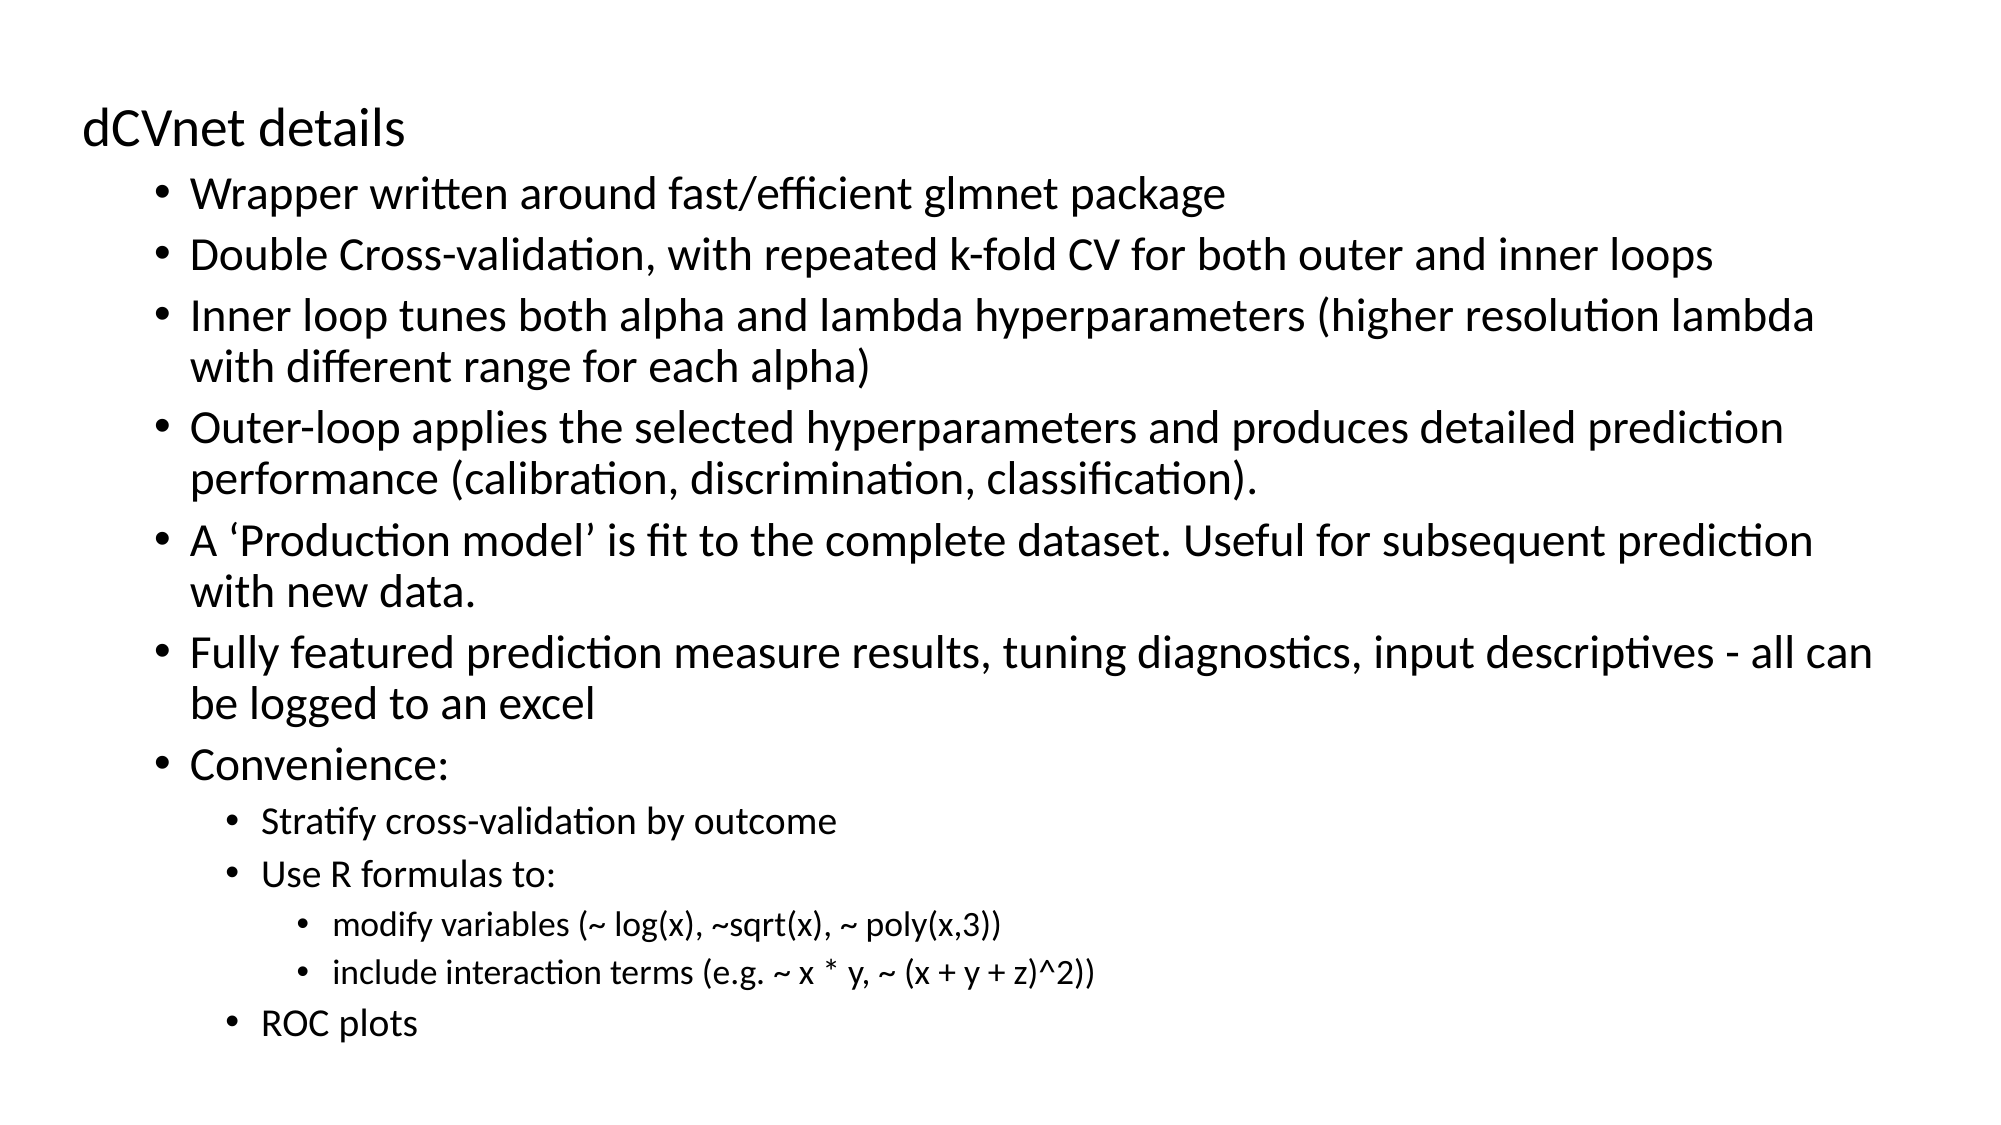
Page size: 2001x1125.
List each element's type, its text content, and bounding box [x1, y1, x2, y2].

list dCVnet details Wrapper written around fast/efficient glmnet package Double Cross-validation, with repeated k-fold CV for both outer and inner loops Inner loop tunes both alpha and lambda hyperparameters (higher resolution lambda with different range for each alpha) Outer-loop applies the selected hyperparameters and produces detailed prediction performance (calibration, discrimination, classification). A ‘Production model’ is fit to the complete dataset. Useful for subsequent prediction with new data. Fully featured prediction measure results, tuning diagnostics, input descriptives - all can be logged to an excel Convenience: Stratify cross-validation by outcome Use R formulas to: modify variables (~ log(x), ~sqrt(x), ~ poly(x,3)) include interaction terms (e.g. ~ x * y, ~ (x + y + z)^2)) ROC plots [67, 91, 1916, 1061]
